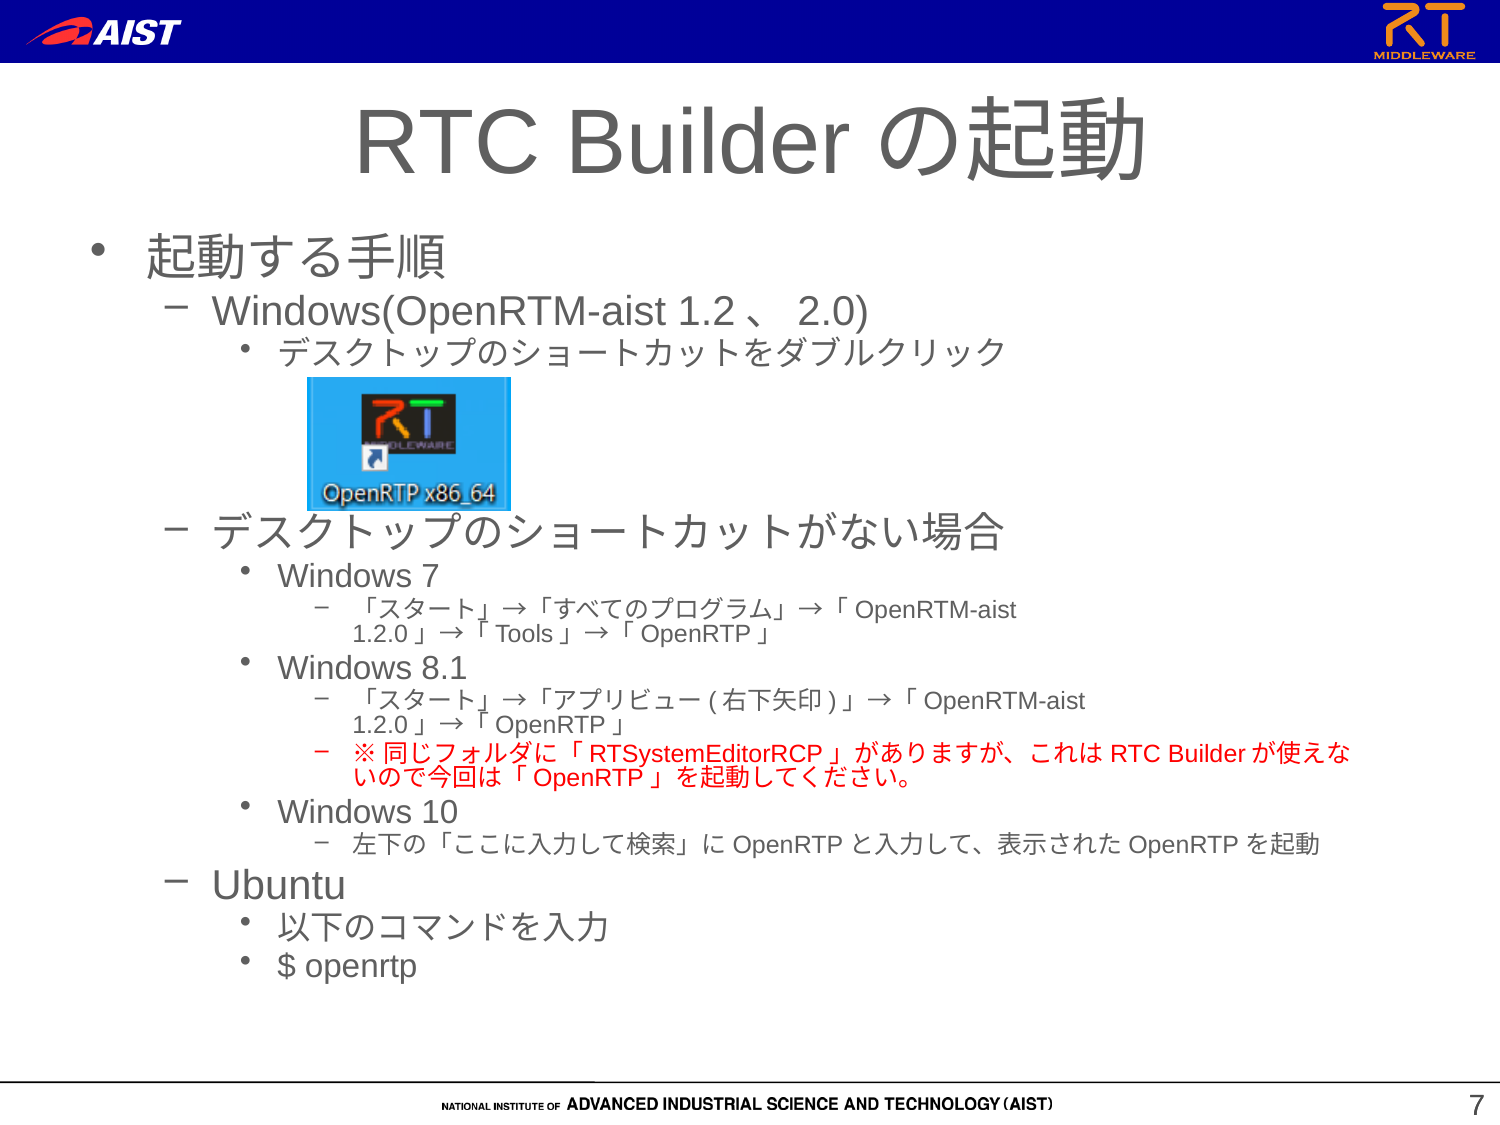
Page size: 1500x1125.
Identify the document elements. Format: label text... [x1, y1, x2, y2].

text_box 起動する手順 Windows(OpenRTM-aist 1.2、2.0) デスクトップのショートカットをダブルクリック デスクトップのショートカットがない場合 Windows 7 「スタート」→「すべてのプログラム」→「OpenRTM-aist 1.2.0」→「Tools」→「OpenRTP」 Windows 8.1 「スタート」→「アプリビュー(右下矢印)」→「OpenRTM-aist 1.2.0」→「OpenRTP」 ※同じフォルダに「RTSystemEditorRCP」がありますが、これはRTC Builderが使えないので今回は「OpenRTP」を起動してください。 Windows 10 左下の「ここに入力して検索」にOpenRTPと入力して、表示されたOpenRTPを起動 Ubuntu 以下のコマンドを入力 $ openrtp [75, 229, 1374, 762]
text_box 7 [1149, 1078, 1500, 1125]
title RTC Builderの起動 [29, 66, 1474, 208]
picture [0, 0, 1500, 63]
picture [311, 377, 507, 511]
picture [442, 1097, 1052, 1110]
